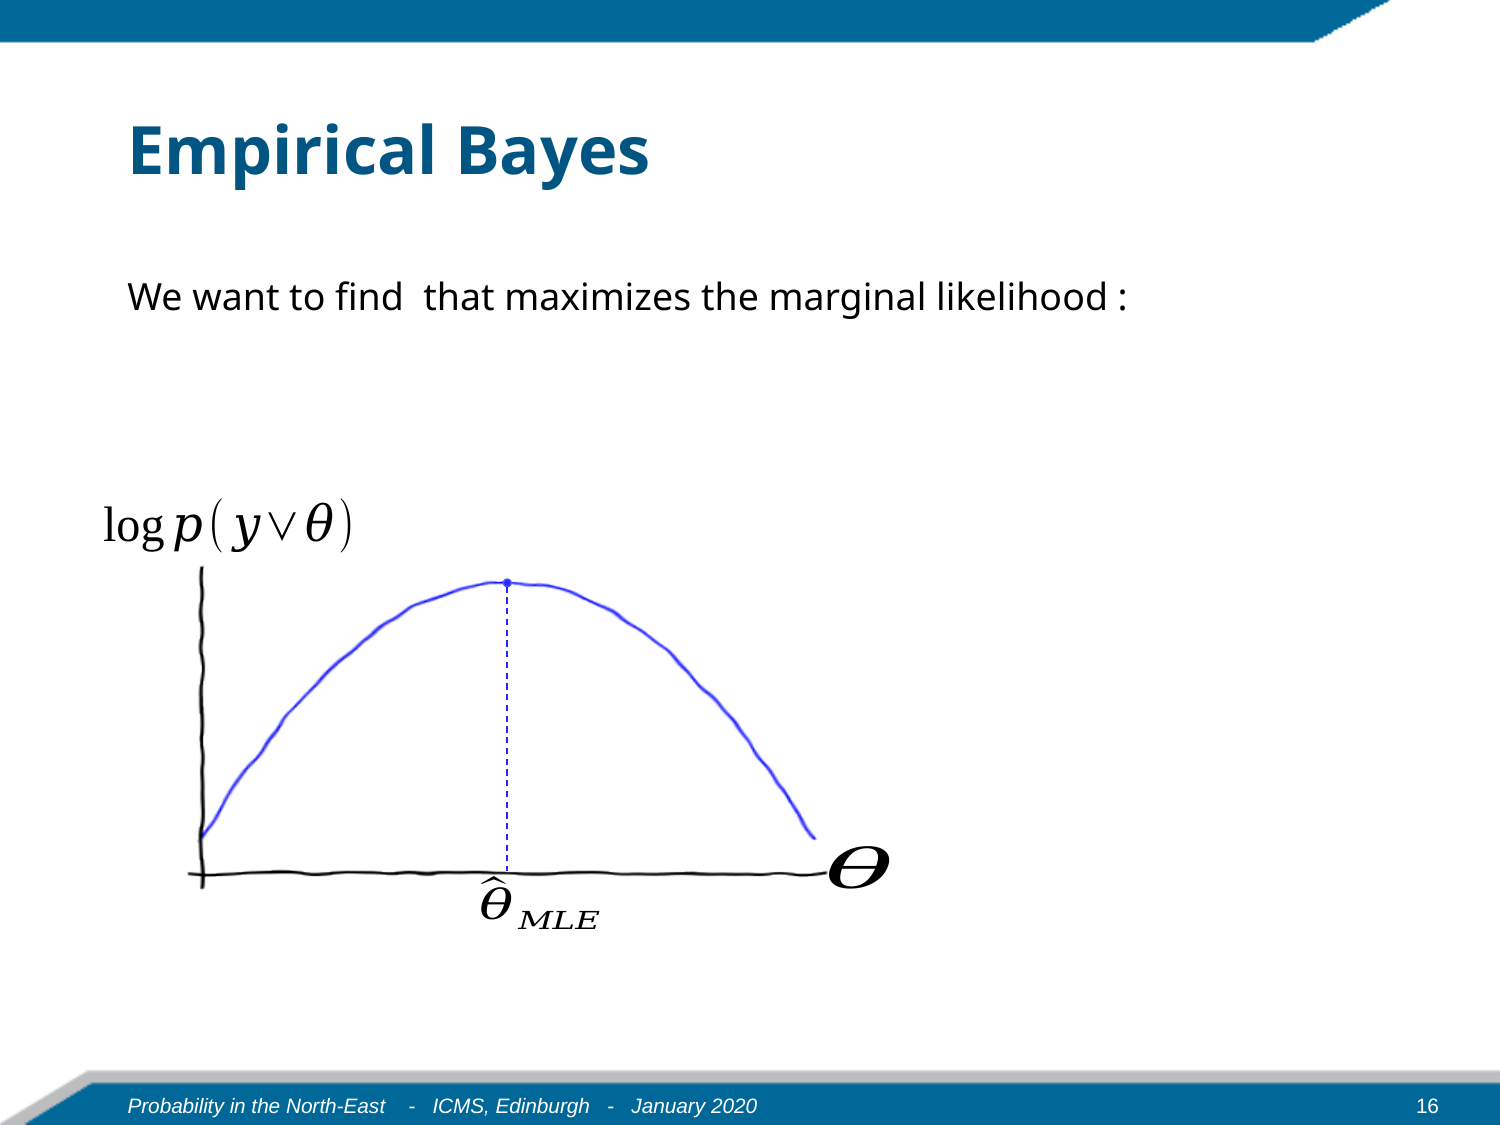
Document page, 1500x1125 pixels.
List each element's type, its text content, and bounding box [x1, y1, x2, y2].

slide_number 16 [1401, 1075, 1500, 1125]
title Empirical Bayes [112, 99, 1388, 288]
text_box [102, 494, 897, 935]
picture [0, 0, 1500, 1125]
